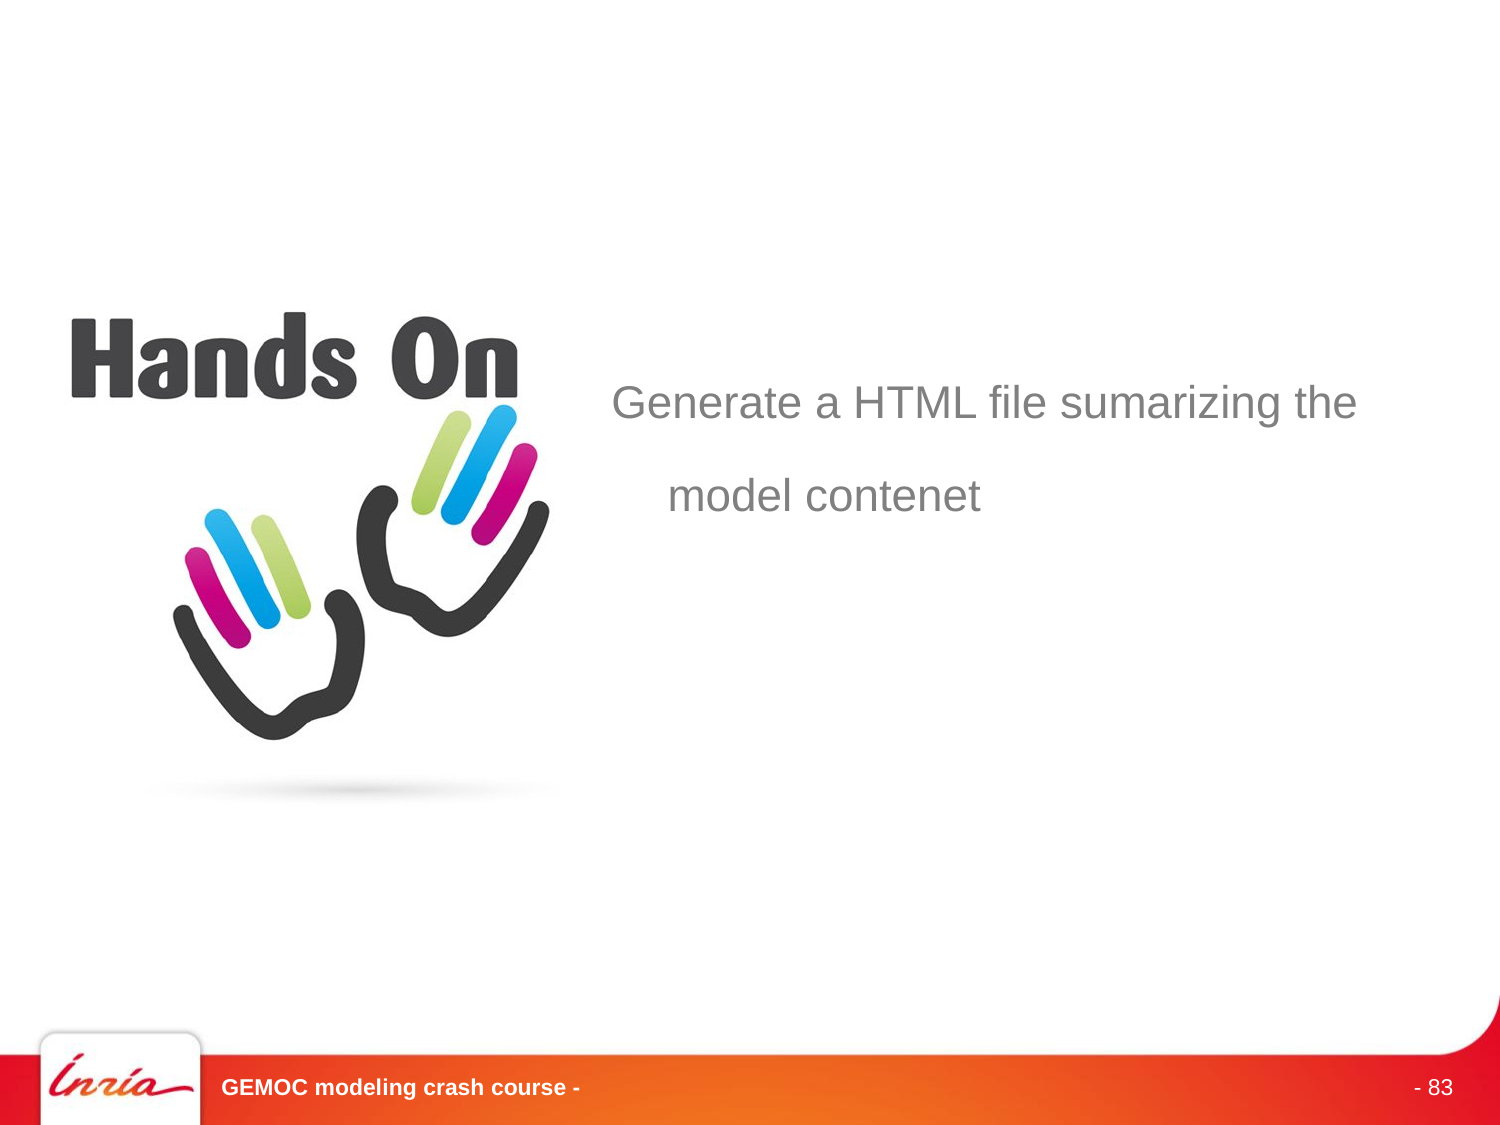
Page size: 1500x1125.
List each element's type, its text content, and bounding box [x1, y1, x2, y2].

footer GEMOC modeling crash course - [221, 1064, 1078, 1110]
picture [41, 302, 562, 807]
picture [0, 947, 1500, 1125]
list Generate a HTML file sumarizing the model contenet [596, 326, 1459, 1016]
slide_number - 83 [1413, 1064, 1500, 1110]
